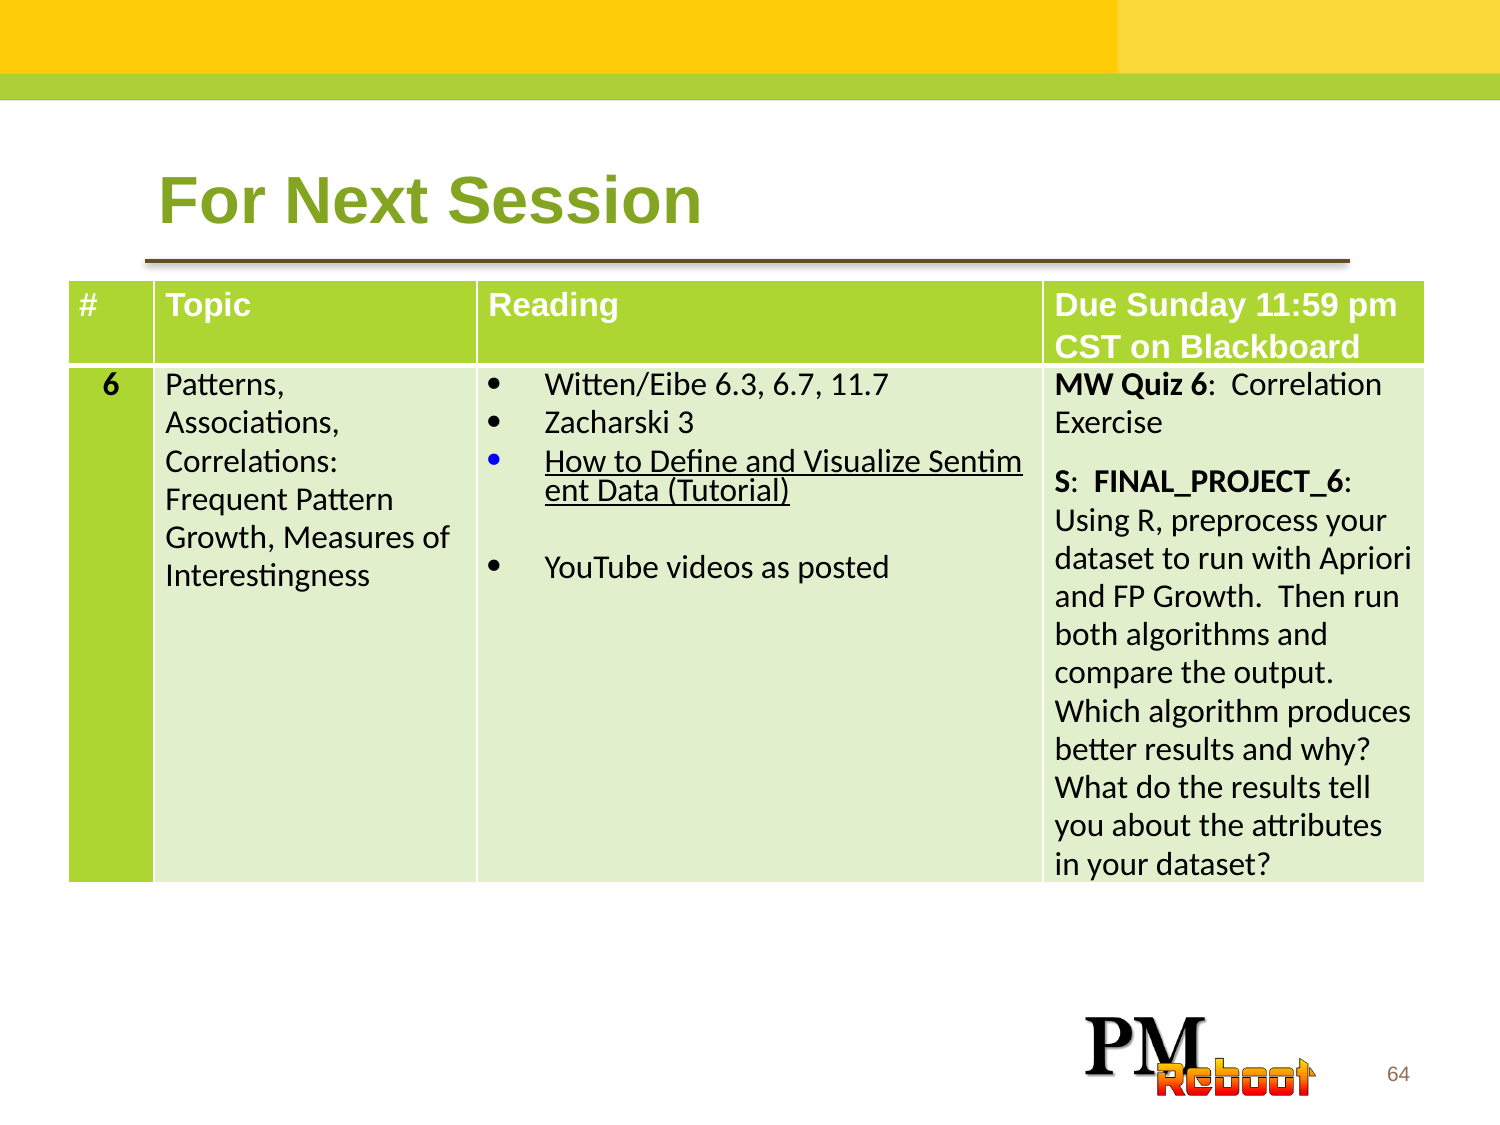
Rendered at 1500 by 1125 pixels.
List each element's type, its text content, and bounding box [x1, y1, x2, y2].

table_header Reading [478, 281, 1042, 363]
table_header # [69, 281, 153, 363]
title For Next Session [143, 129, 1010, 265]
table_cell Witten/Eibe 6.3, 6.7, 11.7 Zacharski 3 How to Define and Visualize Sentiment Data (Tutorial) YouTube videos as posted [478, 368, 1042, 882]
slide_number 64 [1074, 1042, 1425, 1103]
table_cell 6 [69, 368, 153, 882]
table_cell Patterns, Associations, Correlations: Frequent Pattern Growth, Measures of Interestingness [155, 368, 476, 882]
table_header Due Sunday 11:59 pm CST on Blackboard [1044, 281, 1424, 363]
picture [0, 0, 1500, 1125]
table_header Topic [155, 281, 476, 363]
table_cell MW Quiz 6: Correlation Exercise S: FINAL_PROJECT_6: Using R, preprocess your dataset to run with Apriori and FP Growth. Then run both algorithms and compare the output. Which algorithm produces better results and why? What do the results tell you about the attributes in your dataset? [1044, 368, 1424, 882]
